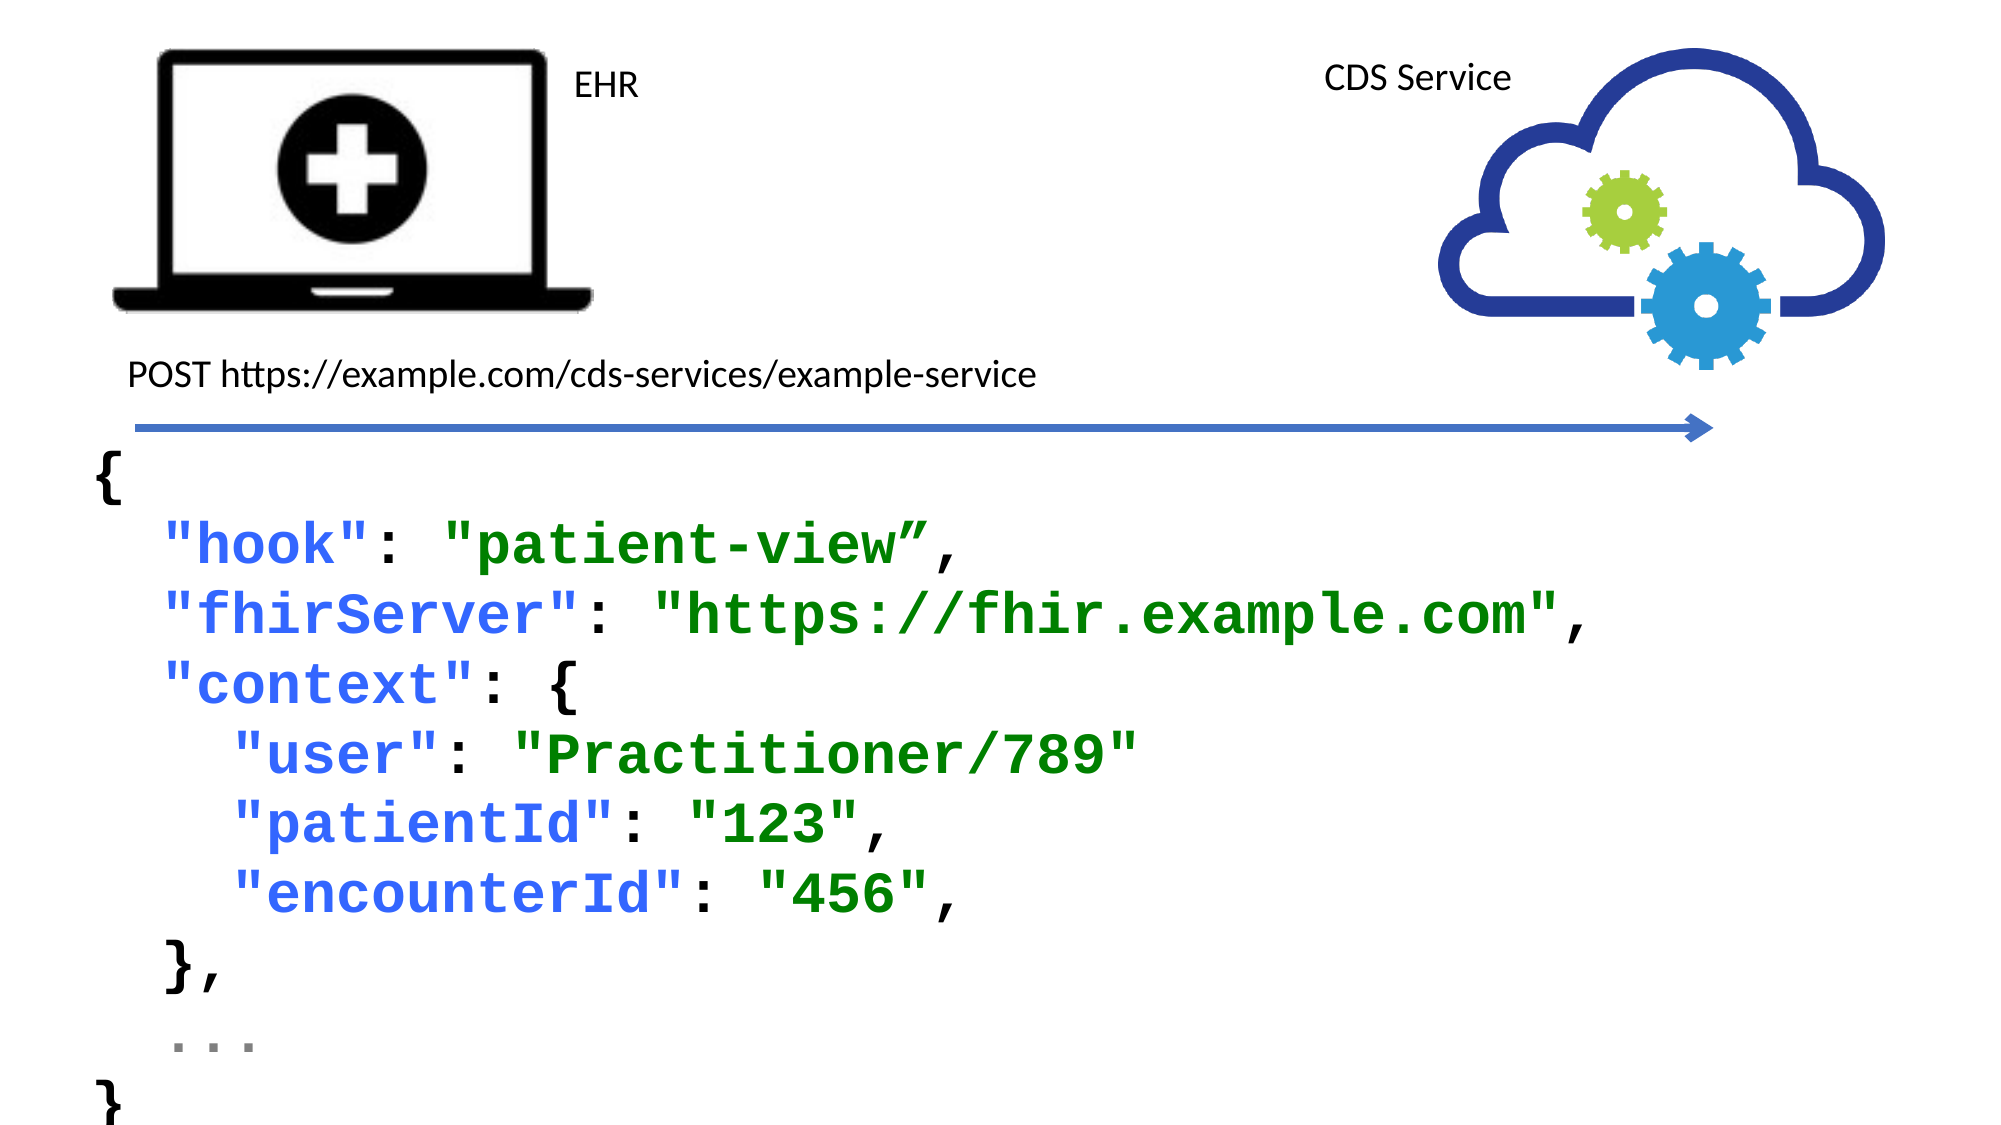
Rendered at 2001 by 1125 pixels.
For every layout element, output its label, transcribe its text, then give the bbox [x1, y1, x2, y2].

text_box EHR [594, 48, 697, 116]
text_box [112, 341, 1714, 428]
text_box CDS Service [1304, 41, 1581, 109]
picture [1438, 48, 1885, 370]
text_box { "hook": "patient-view”, "fhirServer": "https://fhir.example.com", "context": { "user": "Practitioner/789" "patientId": "123", "encounterId": "456", }, ... } [71, 424, 2000, 1125]
picture [112, 48, 594, 315]
